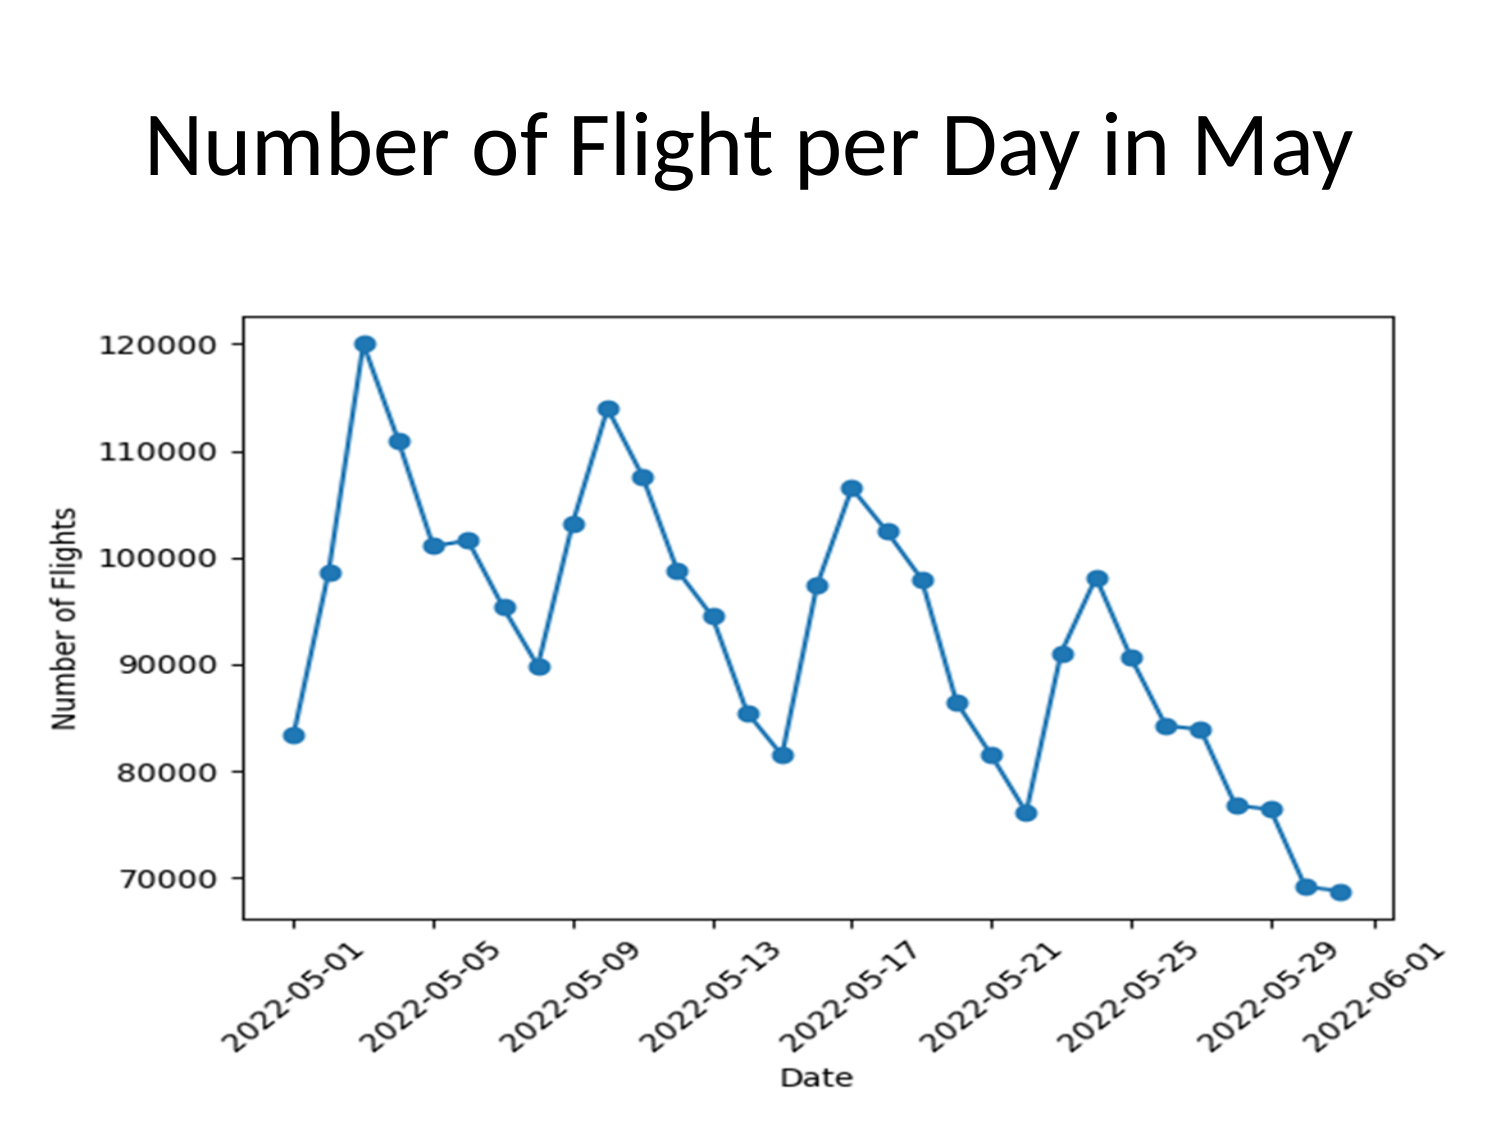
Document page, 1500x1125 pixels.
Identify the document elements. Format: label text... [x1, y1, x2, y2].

title Number of Flight per Day in May [75, 45, 1425, 233]
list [28, 315, 1473, 1110]
